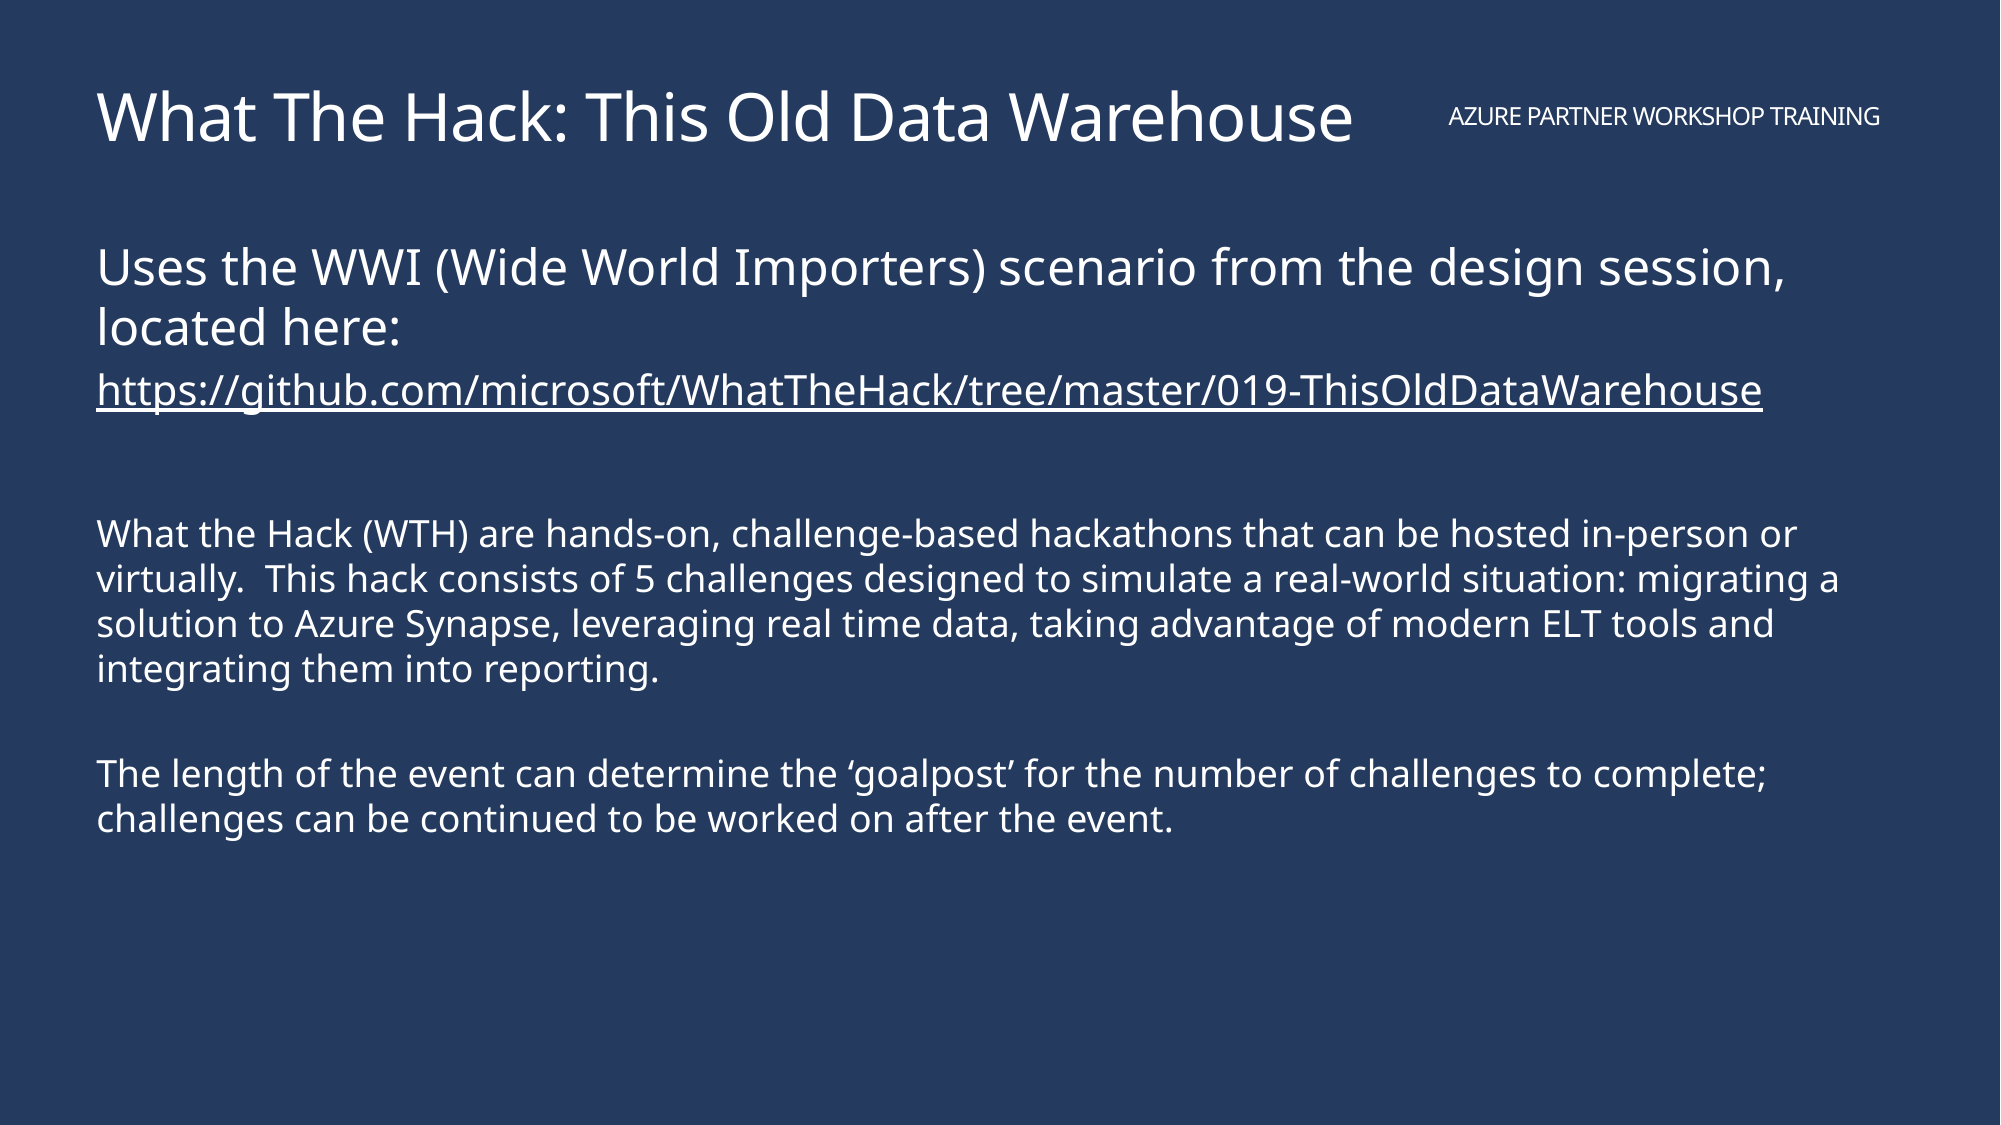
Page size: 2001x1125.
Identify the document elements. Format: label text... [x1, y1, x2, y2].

list Uses the WWI (Wide World Importers) scenario from the design session, located here: https://github.com/microsoft/WhatTheHack/tree/master/019-ThisOldDataWarehouse What the Hack (WTH) are hands-on, challenge-based hackathons that can be hosted in-person or virtually. This hack consists of 5 challenges designed to simulate a real-world situation: migrating a solution to Azure Synapse, leveraging real time data, taking advantage of modern ELT tools and integrating them into reporting. The length of the event can determine the ‘goalpost’ for the number of challenges to complete; challenges can be continued to be worked on after the event. [96, 235, 1904, 1017]
title What The Hack: This Old Data Warehouse [96, 75, 1904, 156]
